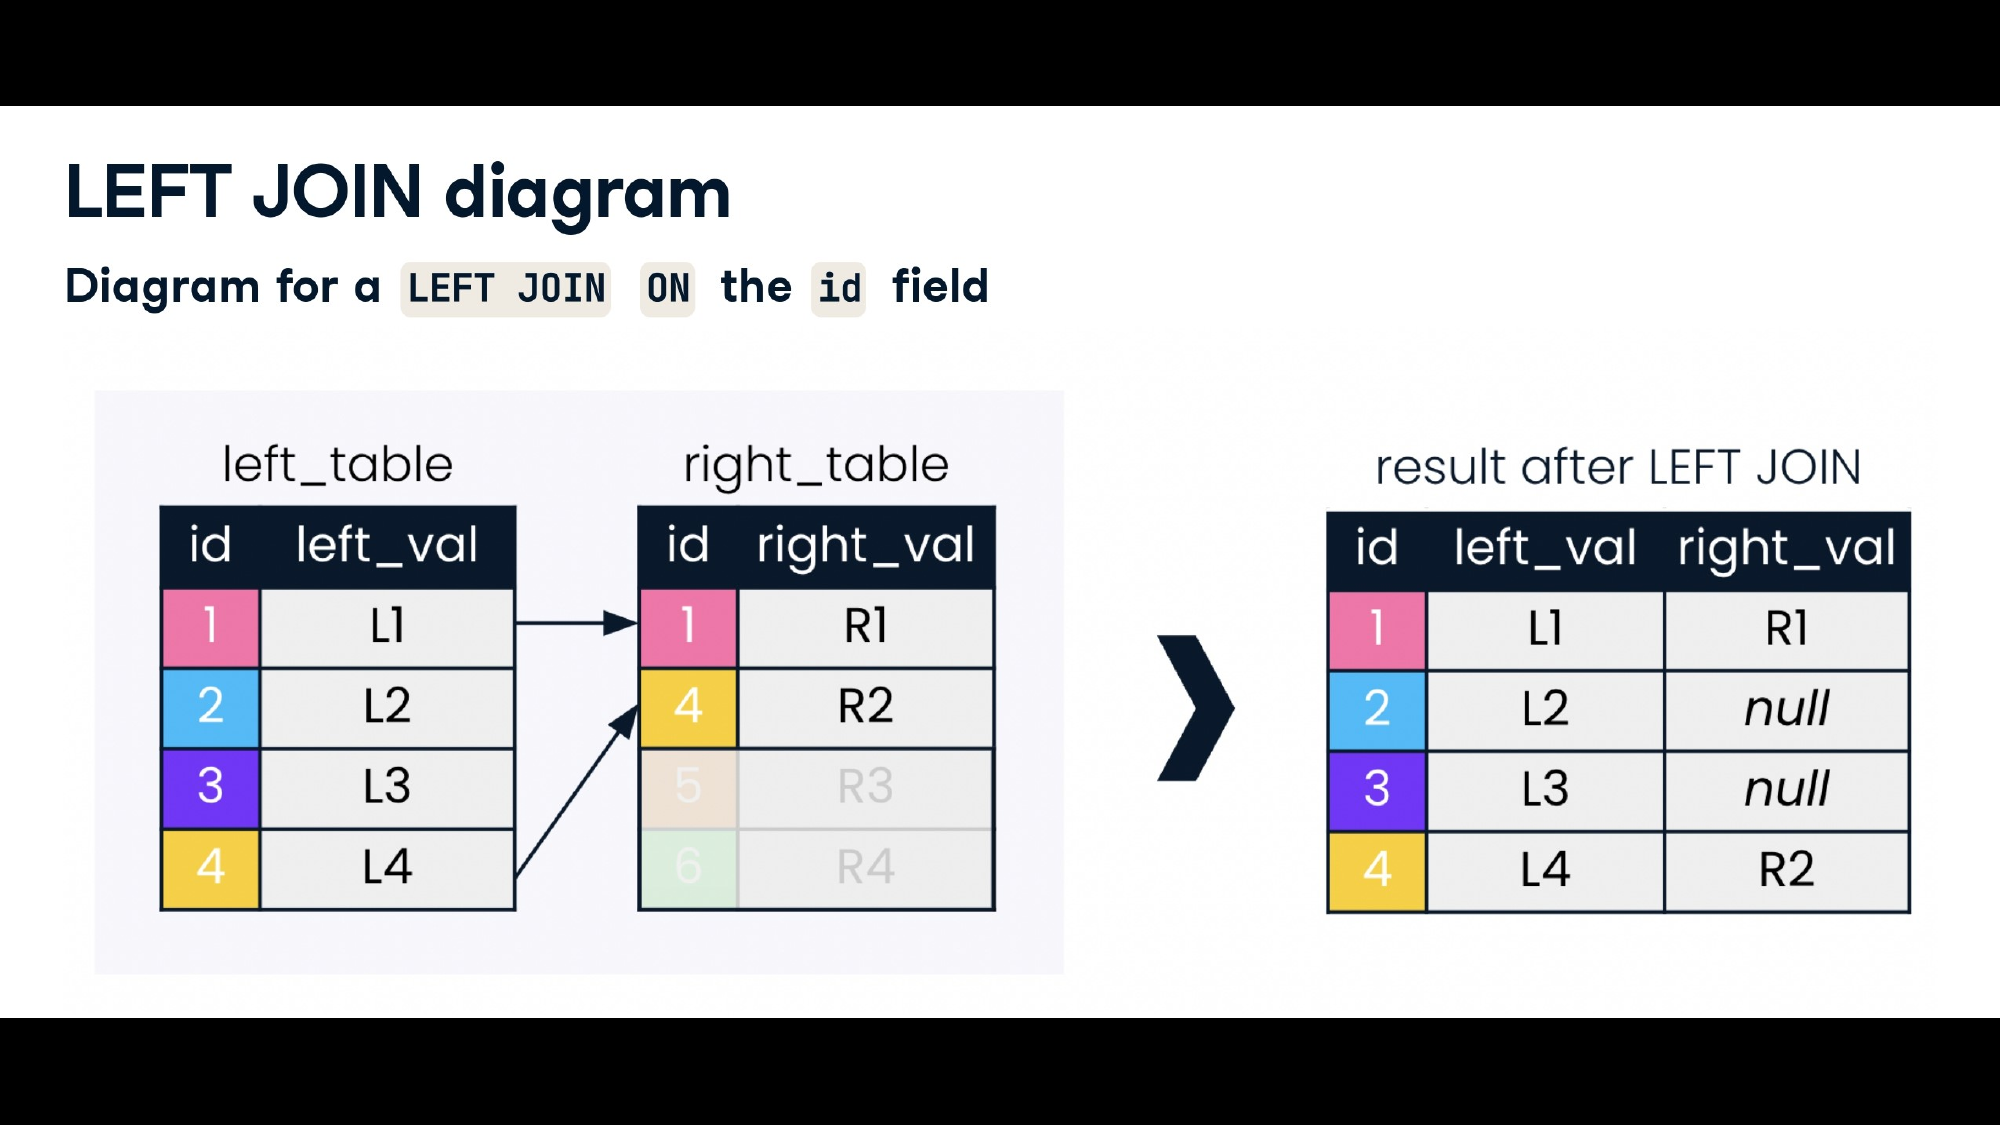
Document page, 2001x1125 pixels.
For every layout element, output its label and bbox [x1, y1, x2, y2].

picture [0, 106, 2000, 1018]
